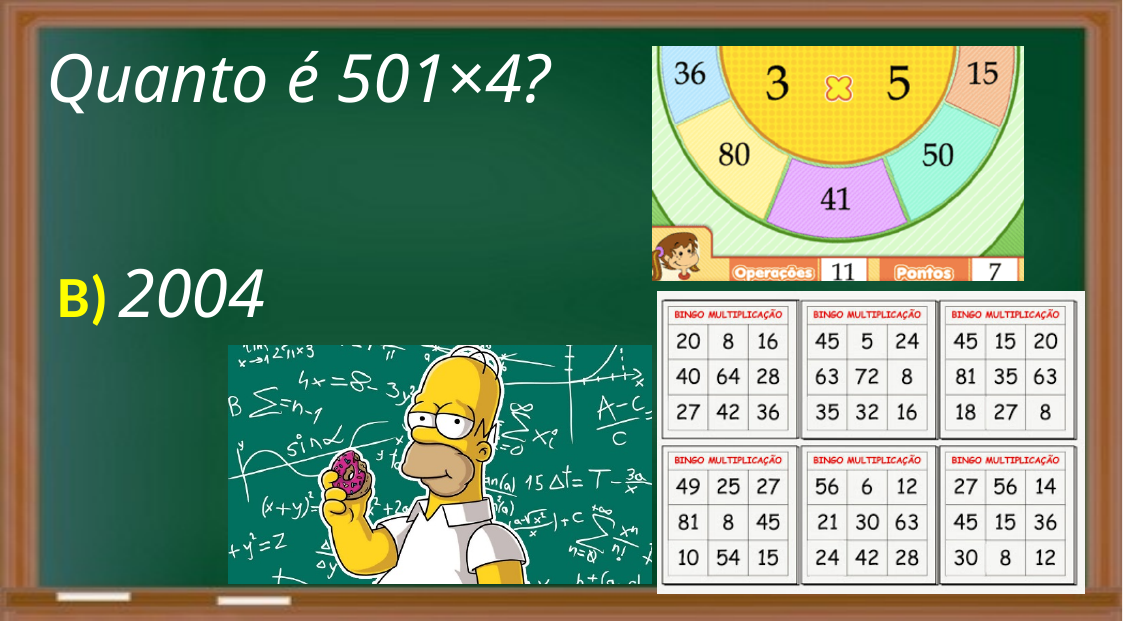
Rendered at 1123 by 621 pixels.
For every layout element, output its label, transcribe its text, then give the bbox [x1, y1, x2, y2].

text_box Quanto é 501×4? [39, 32, 1085, 120]
text_box B) 2004 [51, 247, 838, 334]
picture [0, 0, 1123, 621]
